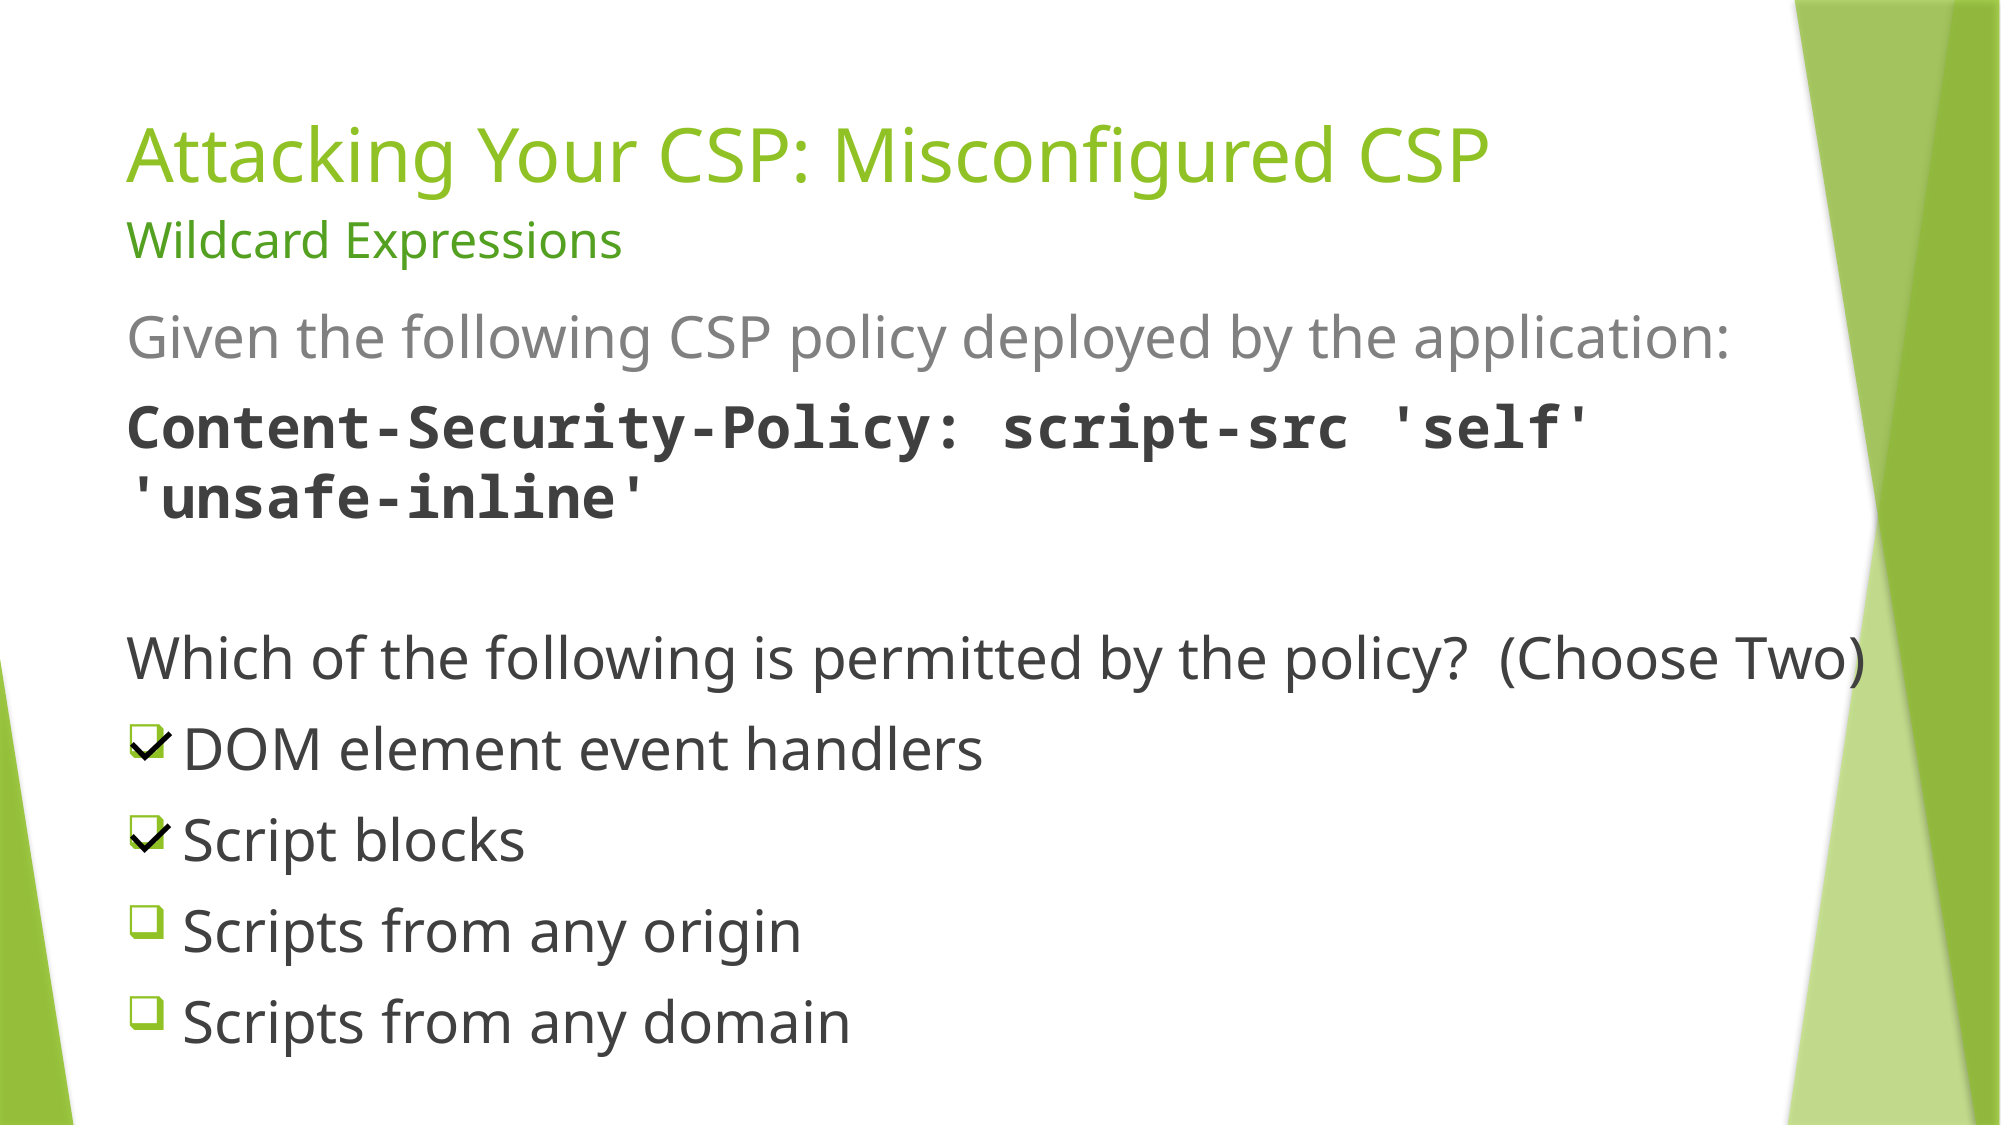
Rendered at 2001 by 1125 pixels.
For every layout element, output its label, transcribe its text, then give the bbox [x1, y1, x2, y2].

text_box Wildcard Expressions [111, 200, 1522, 325]
title Attacking Your CSP: Misconfigured CSP [111, 99, 1522, 200]
picture [128, 815, 173, 860]
picture [129, 724, 173, 768]
list Given the following CSP policy deployed by the application: Content-Security-Policy: script-src 'self' 'unsafe-inline' Which of the following is permitted by the policy? (Choose Two) DOM element event handlers Script blocks Scripts from any origin Scripts from any domain [111, 292, 1889, 929]
